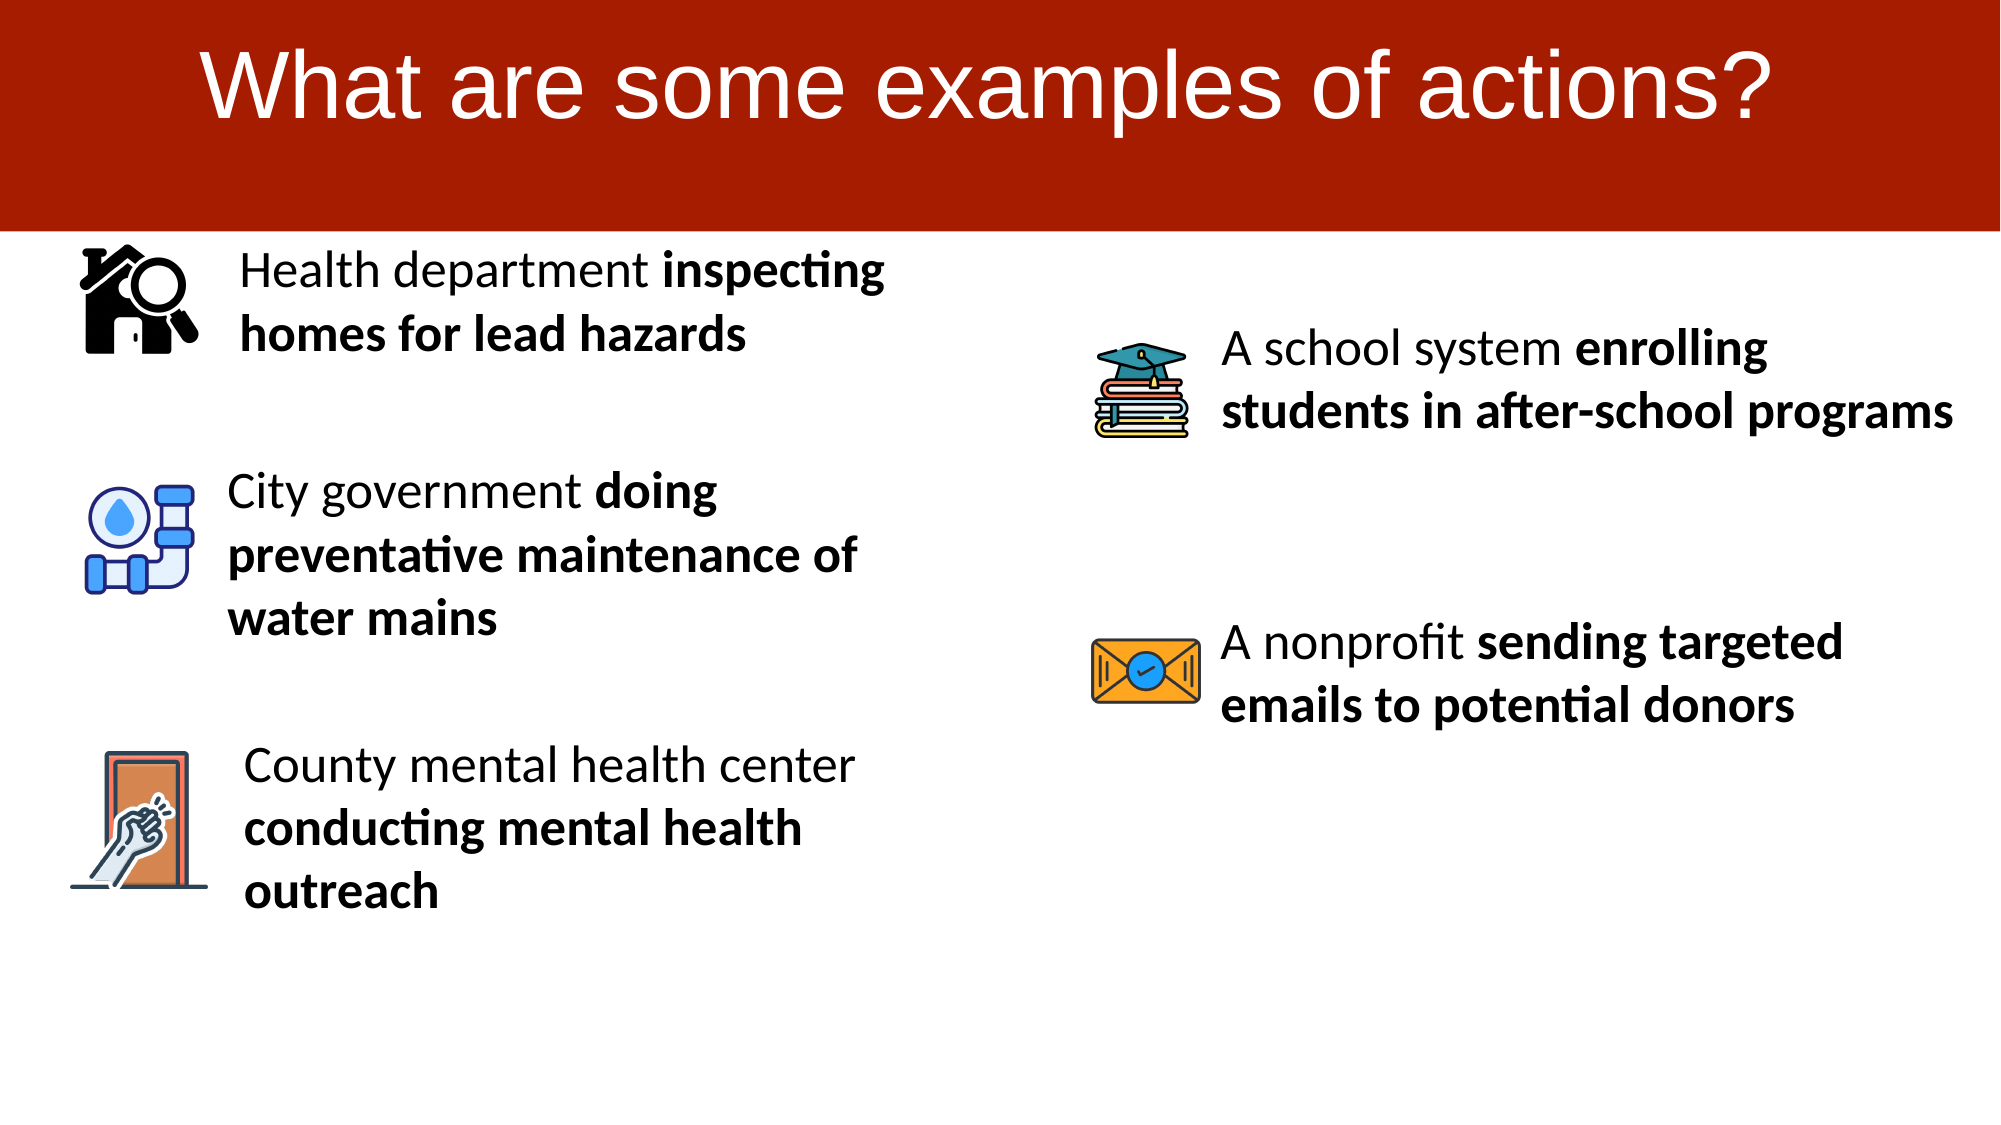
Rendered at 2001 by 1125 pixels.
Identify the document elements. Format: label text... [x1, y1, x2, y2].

title What are some examples of actions? [0, 0, 2000, 161]
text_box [76, 214, 932, 384]
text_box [81, 435, 920, 669]
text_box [70, 709, 937, 942]
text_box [1091, 586, 1913, 756]
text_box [1093, 291, 1978, 525]
